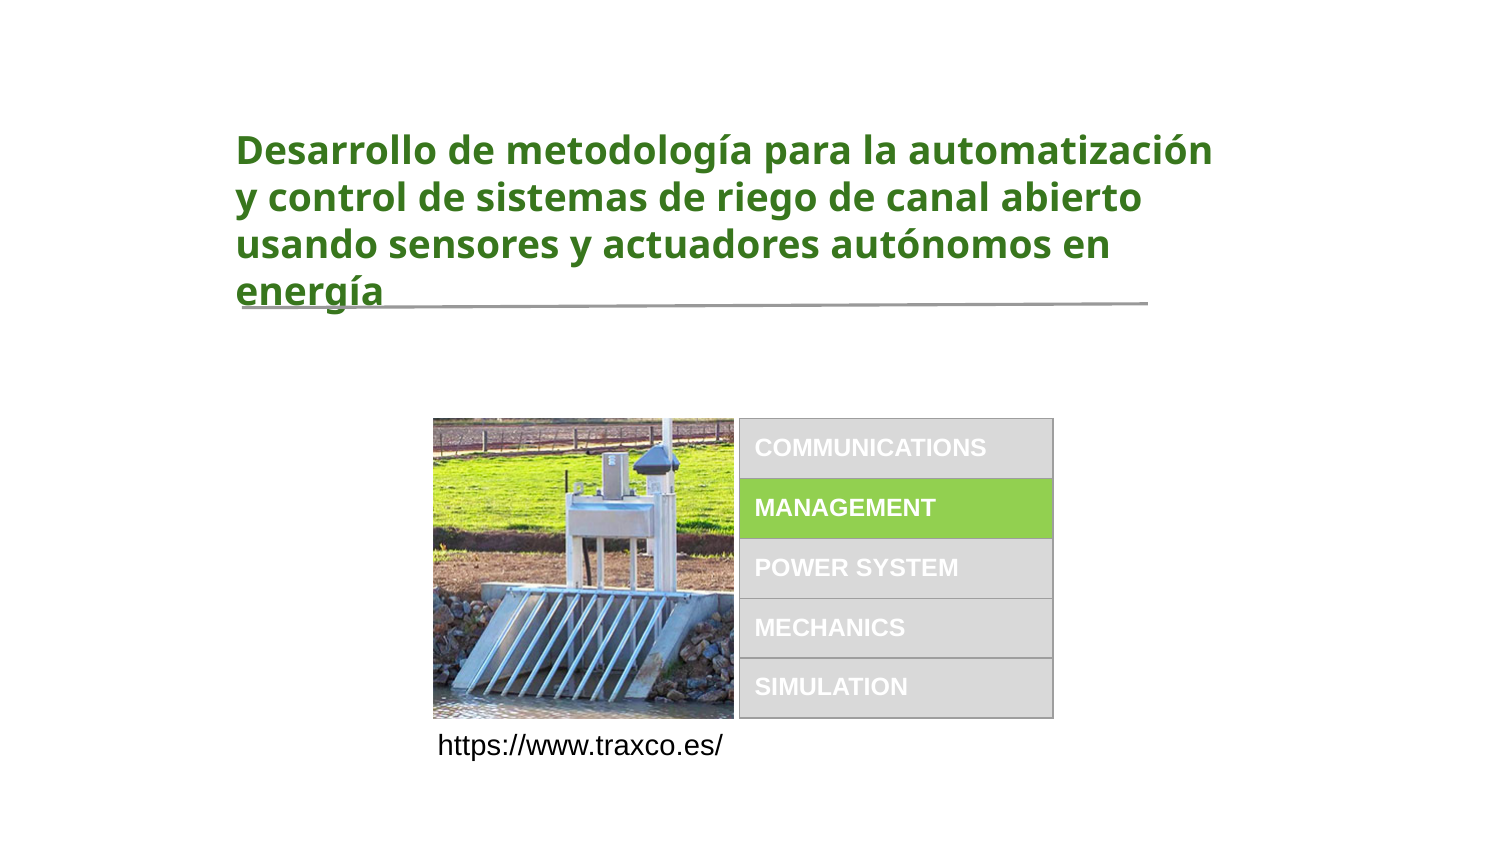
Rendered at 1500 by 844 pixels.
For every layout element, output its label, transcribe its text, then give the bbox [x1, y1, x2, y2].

table_header COMMUNICATIONS [740, 419, 1052, 478]
table_cell MECHANICS [740, 599, 1052, 657]
table_cell POWER SYSTEM [740, 539, 1052, 598]
text_box Desarrollo de metodología para la automatización y control de sistemas de riego de canal abierto usando sensores y actuadores autónomos en energía [224, 131, 1232, 308]
table_cell MANAGEMENT [740, 479, 1052, 538]
picture [433, 418, 734, 719]
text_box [241, 303, 1149, 308]
table_cell SIMULATION [740, 659, 1052, 717]
text_box https://www.traxco.es/ [422, 718, 739, 769]
